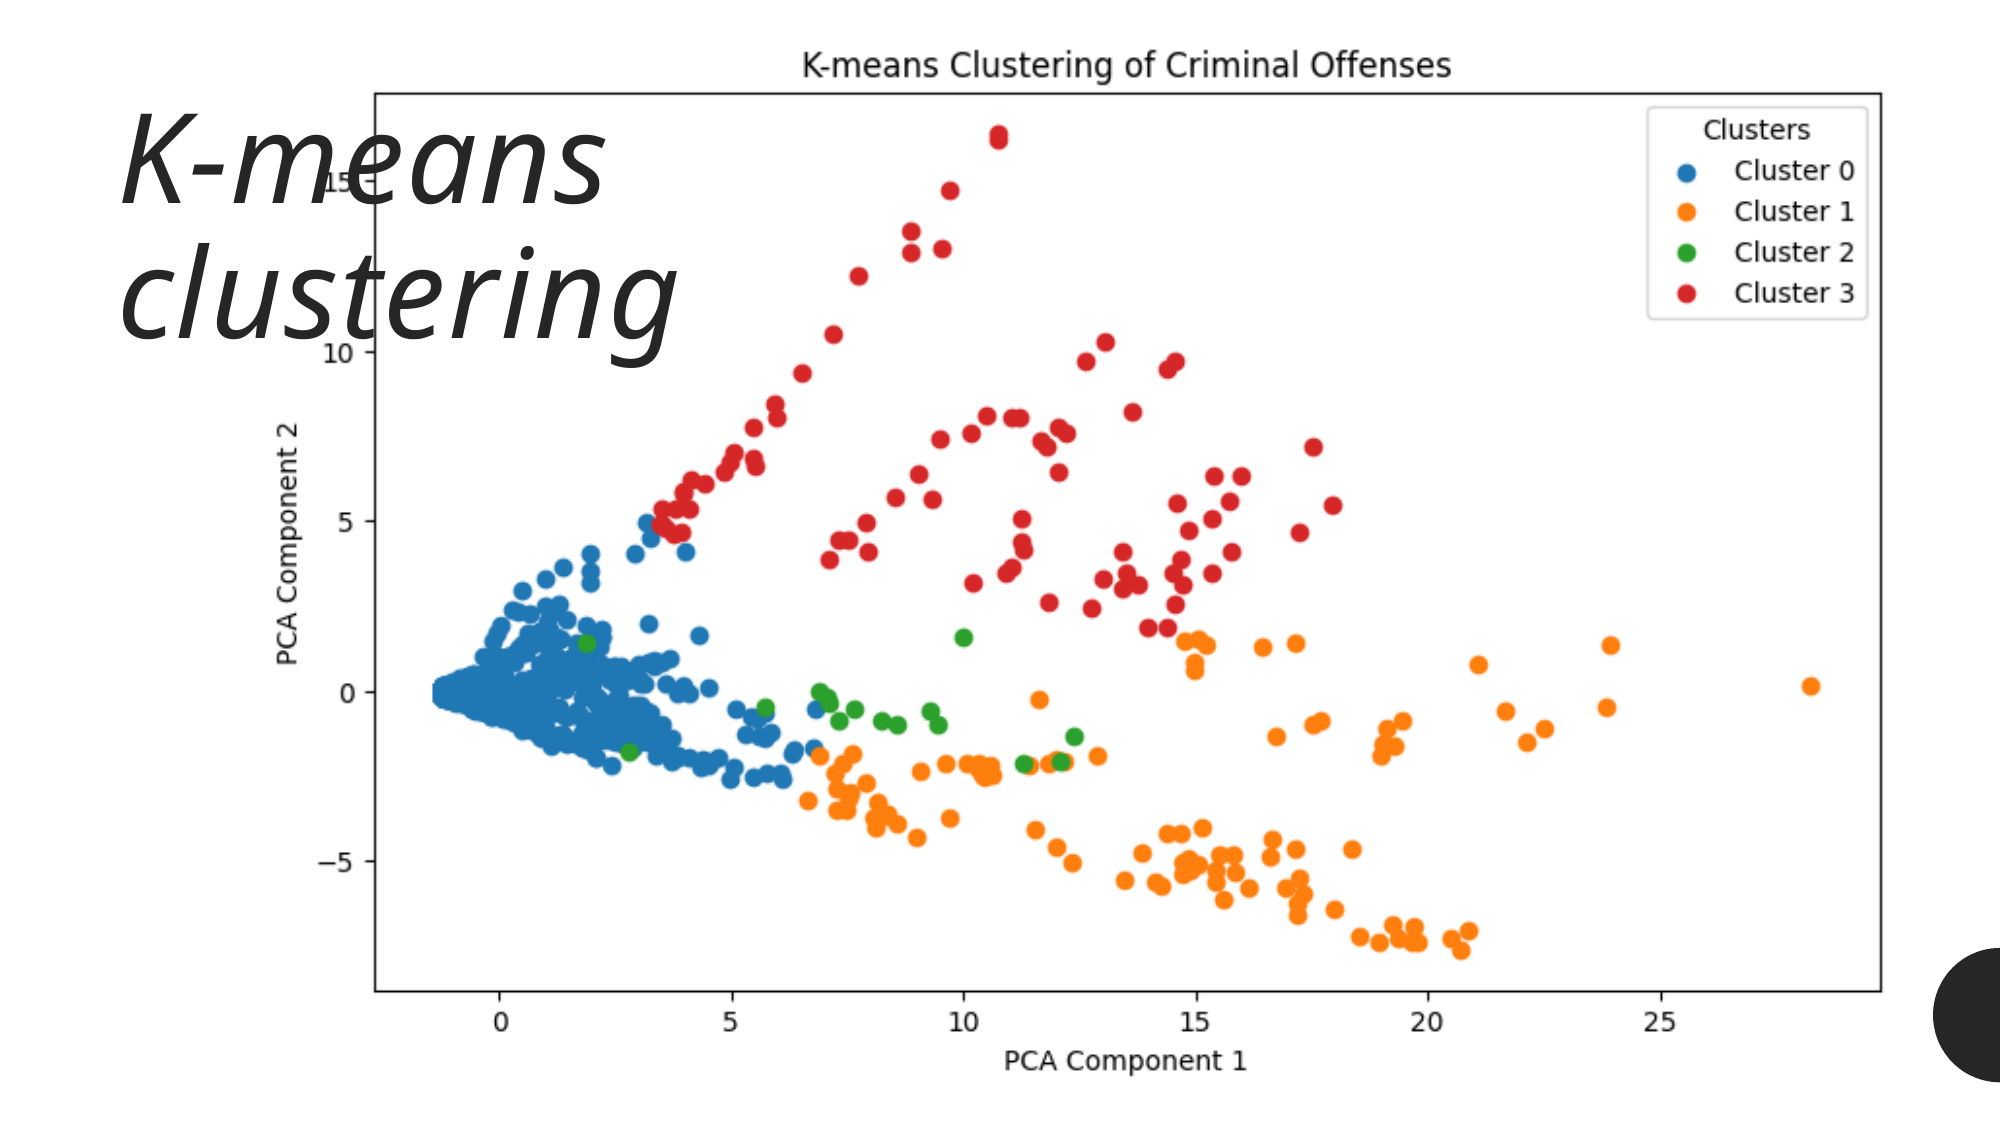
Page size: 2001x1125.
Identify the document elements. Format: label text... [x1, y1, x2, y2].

title K-means clustering [102, 87, 258, 412]
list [258, 31, 1898, 1094]
